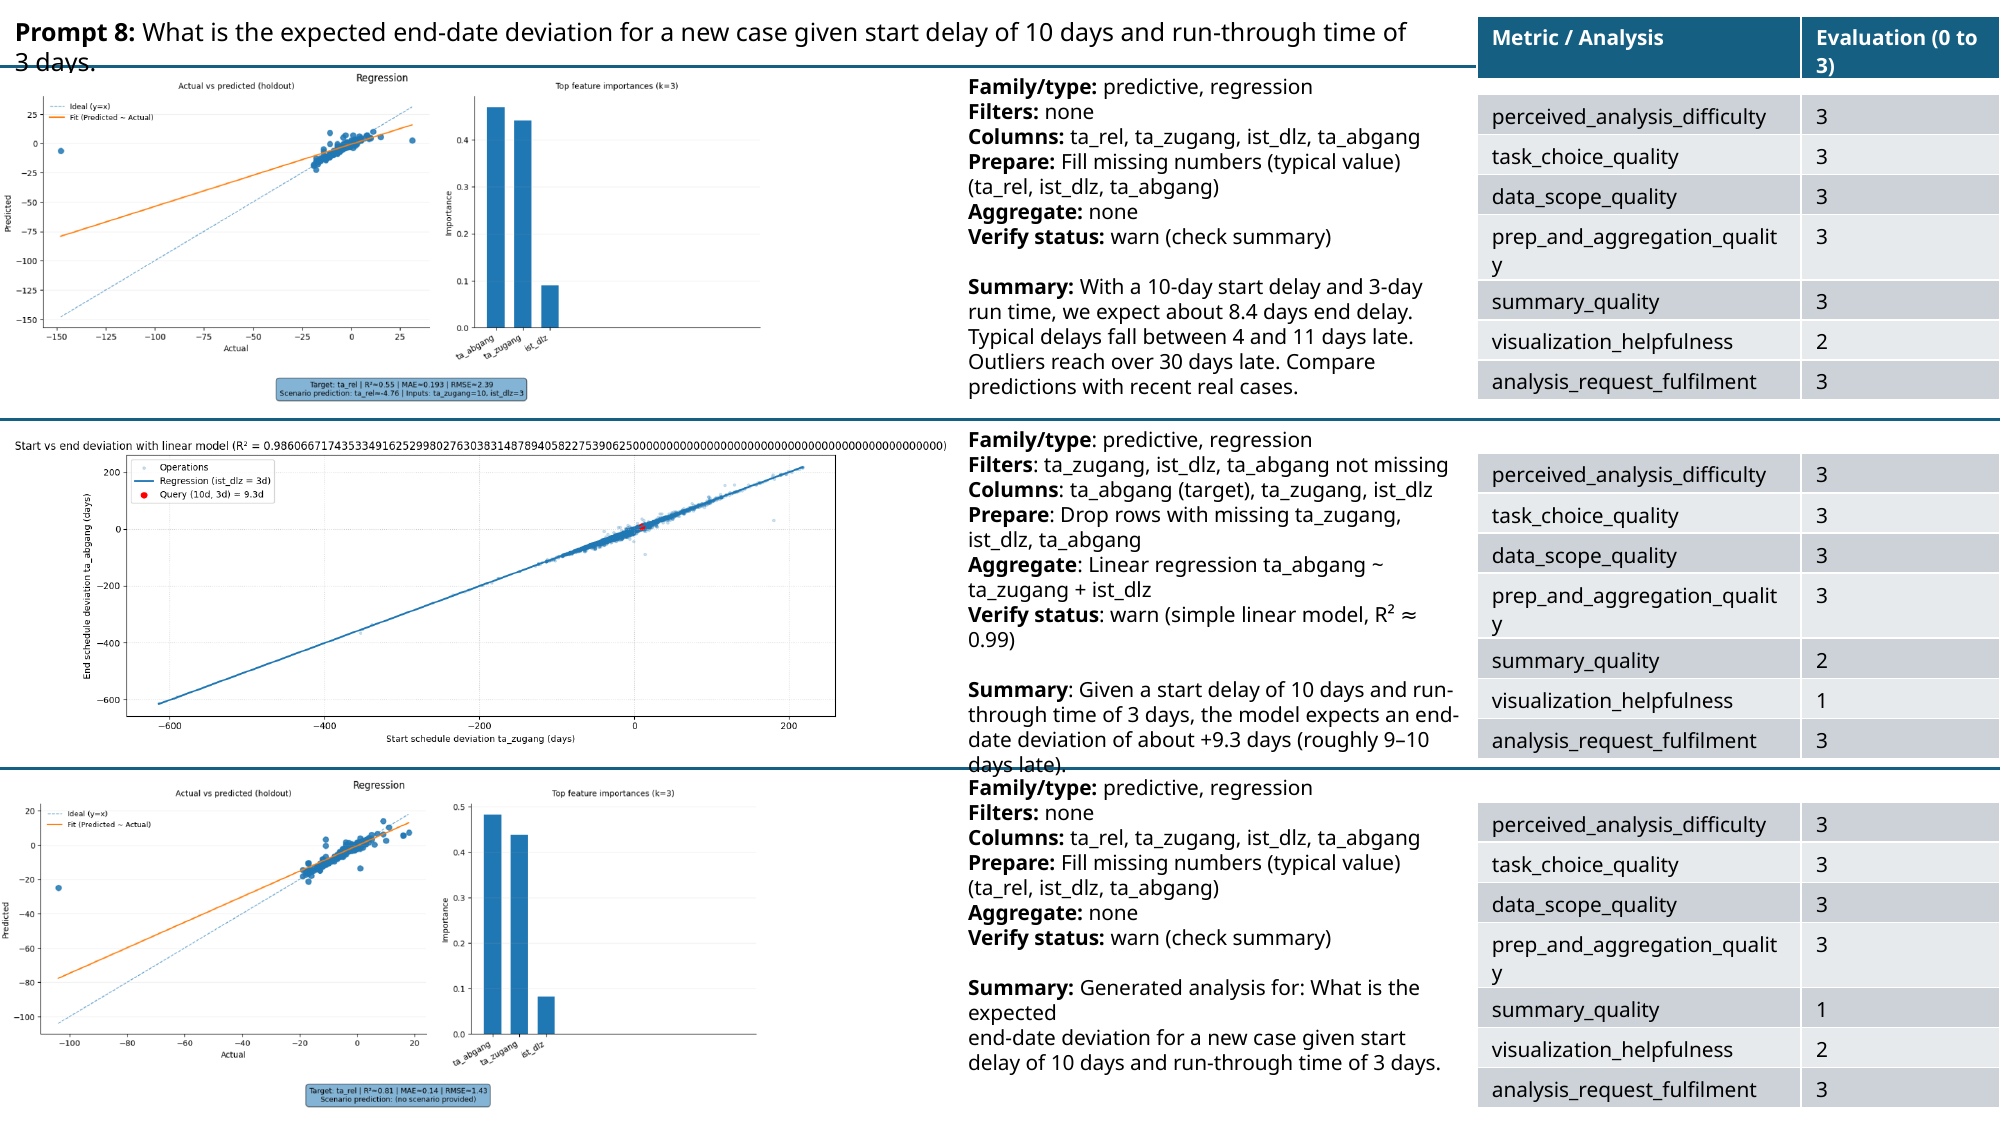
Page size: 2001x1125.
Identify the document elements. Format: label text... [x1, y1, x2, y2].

table_cell task_choice_quality [1478, 135, 1800, 174]
table_cell 3 [1802, 361, 1999, 399]
table_cell task_choice_quality [1478, 494, 1800, 532]
table_cell 3 [1802, 215, 1999, 279]
table_cell 1 [1802, 988, 1999, 1027]
text_box Prompt 8: What is the expected end-date deviation for a new case given start delay of 10 days and run-through time of 3 days. [0, 67, 1429, 114]
table_cell prep_and_aggregation_quality [1478, 574, 1800, 637]
table_header perceived_analysis_difficulty [1478, 454, 1800, 492]
table_cell 2 [1802, 321, 1999, 359]
table_cell visualization_helpfulness [1478, 321, 1800, 359]
table_cell 3 [1802, 719, 1999, 758]
table_cell 3 [1802, 494, 1999, 532]
table_cell 2 [1802, 639, 1999, 678]
table_cell visualization_helpfulness [1478, 1028, 1800, 1067]
table_cell 3 [1802, 135, 1999, 174]
table_cell 3 [1802, 534, 1999, 572]
table_header perceived_analysis_difficulty [1478, 803, 1800, 841]
picture [7, 434, 954, 750]
table_cell 2 [1802, 1028, 1999, 1067]
table_cell prep_and_aggregation_quality [1478, 923, 1800, 987]
table_cell 3 [1802, 883, 1999, 922]
table_header 3 [1802, 454, 1999, 492]
table_header Evaluation (0 to 3) [1802, 67, 1999, 78]
table_cell 3 [1802, 175, 1999, 214]
table_cell analysis_request_fulfilment [1478, 1068, 1800, 1107]
table_cell summary_quality [1478, 281, 1800, 319]
picture [0, 773, 765, 1118]
picture [0, 73, 765, 411]
table_header Metric / Analysis [1478, 17, 1800, 65]
table_cell analysis_request_fulfilment [1478, 719, 1800, 758]
table_cell 3 [1802, 574, 1999, 637]
table_header Evaluation (0 to 3) [1802, 17, 1999, 65]
table_cell task_choice_quality [1478, 843, 1800, 882]
table_cell summary_quality [1478, 639, 1800, 678]
table_cell summary_quality [1478, 988, 1800, 1027]
table_cell 3 [1802, 923, 1999, 987]
table_cell data_scope_quality [1478, 534, 1800, 572]
text_box Family/type: predictive, regression Filters: ta_zugang, ist_dlz, ta_abgang not missing Columns: ta_abgang (target), ta_zugang, ist_dlz Prepare: Drop rows with missing ta_zugang, ist_dlz, ta_abgang Aggregate: Linear regression ta_abgang ~ ta_zugang + ist_dlz Verify status: warn (simple linear model, R² ≈ 0.99) Summary: Given a start delay of 10 days and run-through time of 3 days, the model expects an end-date deviation of about +9.3 days (roughly 9–10 days late). [953, 420, 1477, 767]
table_cell data_scope_quality [1478, 883, 1800, 922]
text_box Family/type: predictive, regression Filters: none Columns: ta_rel, ta_zugang, ist_dlz, ta_abgang Prepare: Fill missing numbers (typical value) (ta_rel, ist_dlz, ta_abgang) Aggregate: none Verify status: warn (check summary) Summary: With a 10-day start delay and 3-day run time, we expect about 8.4 days end delay. Typical delays fall between 4 and 11 days late. Outliers reach over 30 days late. Compare predictions with recent real cases. [953, 68, 1477, 406]
table_header 3 [1802, 803, 1999, 841]
text_box Family/type: predictive, regression Filters: none Columns: ta_rel, ta_zugang, ist_dlz, ta_abgang Prepare: Fill missing numbers (typical value) (ta_rel, ist_dlz, ta_abgang) Aggregate: none Verify status: warn (check summary) Summary: Generated analysis for: What is the expected end-date deviation for a new case given start delay of 10 days and run-through time of 3 days. [953, 770, 1477, 1083]
table_cell 3 [1802, 1068, 1999, 1107]
table_cell 3 [1802, 281, 1999, 319]
text_box Prompt 8: What is the expected end-date deviation for a new case given start delay of 10 days and run-through time of 3 days. [0, 9, 1429, 65]
table_header perceived_analysis_difficulty [1478, 95, 1800, 134]
table_cell prep_and_aggregation_quality [1478, 215, 1800, 279]
table_cell 3 [1802, 843, 1999, 882]
table_cell analysis_request_fulfilment [1478, 361, 1800, 399]
table_cell visualization_helpfulness [1478, 679, 1800, 718]
table_cell 1 [1802, 679, 1999, 718]
table_header 3 [1802, 95, 1999, 134]
table_header Metric / Analysis [1478, 67, 1800, 78]
table_cell data_scope_quality [1478, 175, 1800, 214]
